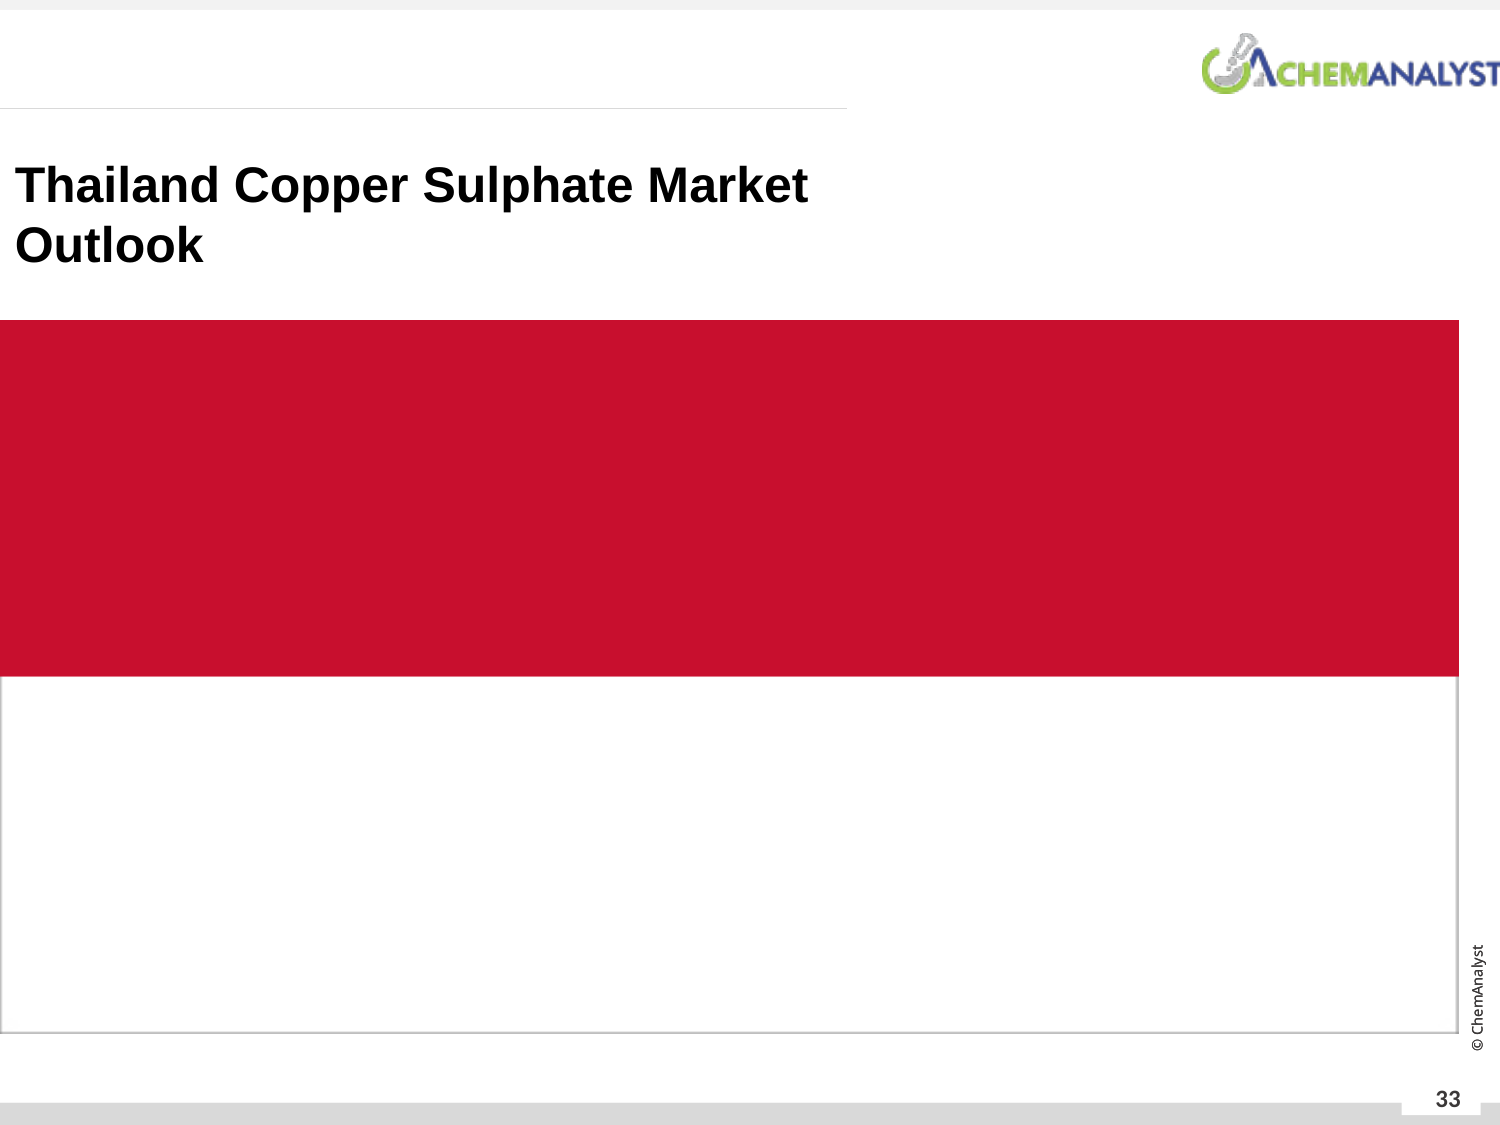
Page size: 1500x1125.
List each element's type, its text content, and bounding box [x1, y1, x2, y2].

picture [1202, 33, 1500, 94]
picture [0, 320, 1459, 1034]
text_box Thailand Copper Sulphate Market Outlook [0, 123, 990, 302]
